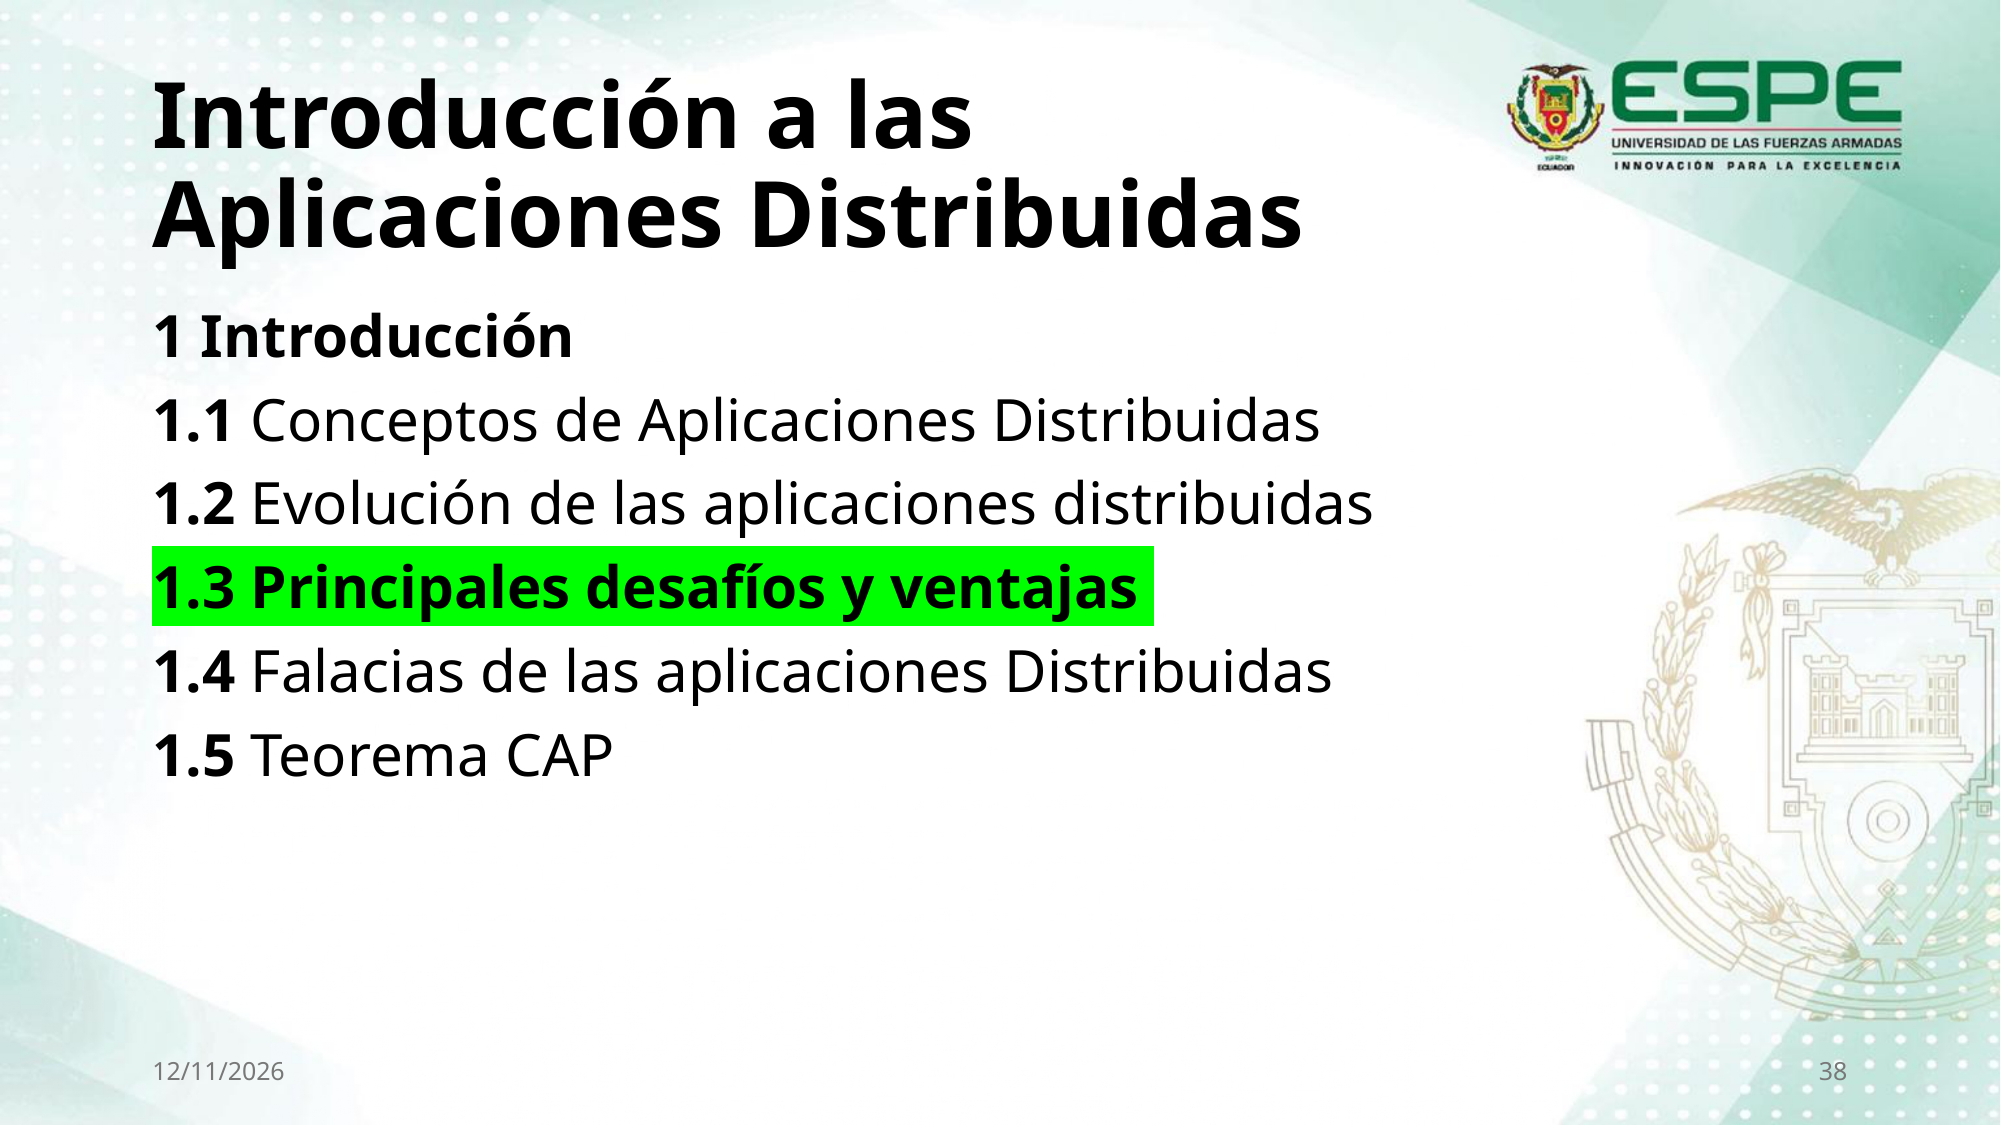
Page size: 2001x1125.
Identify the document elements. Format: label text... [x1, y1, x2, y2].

list 1 Introducción 1.1 Conceptos de Aplicaciones Distribuidas 1.2 Evolución de las aplicaciones distribuidas 1.3 Principales desafíos y ventajas 1.4 Falacias de las aplicaciones Distribuidas 1.5 Teorema CAP [137, 299, 1863, 1014]
title Introducción a las Aplicaciones Distribuidas [137, 59, 1502, 278]
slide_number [137, 1042, 588, 1103]
slide_number 38 [1412, 1042, 1863, 1103]
picture [0, 0, 2001, 1125]
